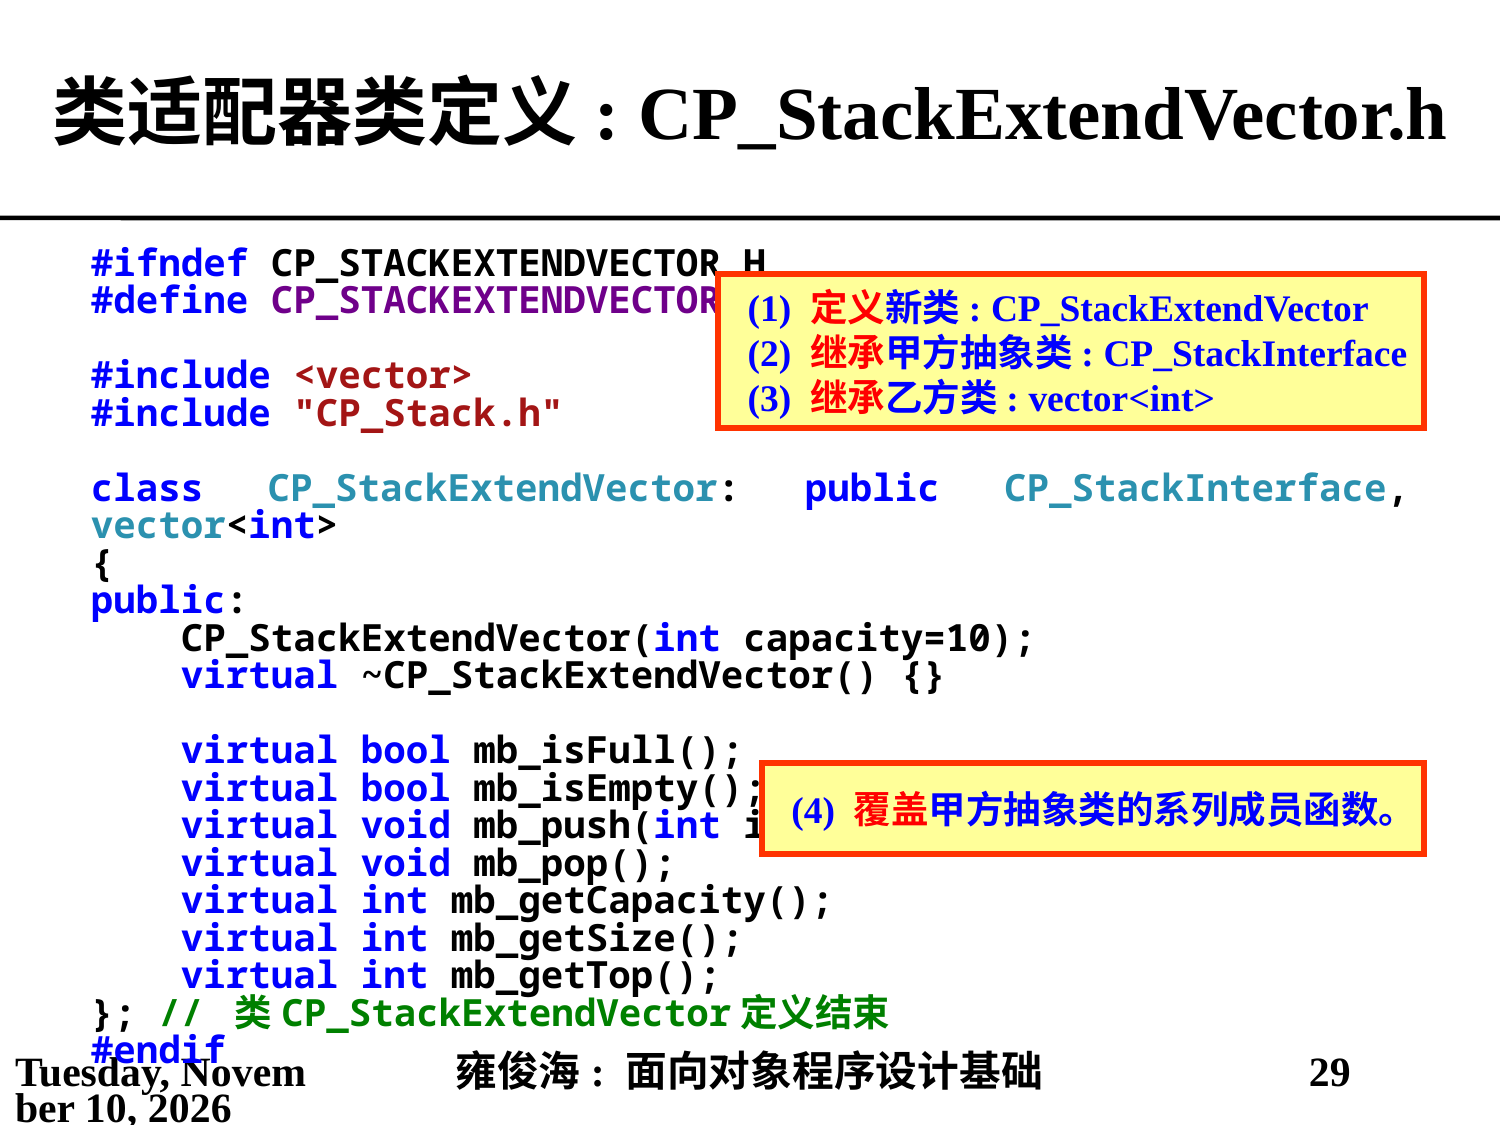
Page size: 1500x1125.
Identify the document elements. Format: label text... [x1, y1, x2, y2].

text_box (4) 覆盖甲方抽象类的系列成员函数。 [761, 763, 1425, 855]
title 类适配器类定义: CP_StackExtendVector.h [0, 0, 1500, 217]
footer 雍俊海: 面向对象程序设计基础 [337, 1042, 1161, 1103]
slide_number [0, 1042, 337, 1103]
text_box (1) 定义新类: CP_StackExtendVector (2) 继承甲方抽象类: CP_StackInterface (3) 继承乙方类: vector<int> [718, 274, 1425, 429]
slide_number 29 [1161, 1042, 1499, 1103]
list #ifndef CP_STACKEXTENDVECTOR_H #define CP_STACKEXTENDVECTOR_H #include <vector> #include "CP_Stack.h" class CP_StackExtendVector: public CP_StackInterface, vector<int> { public: CP_StackExtendVector(int capacity=10); virtual ~CP_StackExtendVector() {} virtual bool mb_isFull(); virtual bool mb_isEmpty(); virtual void mb_push(int i); virtual void mb_pop(); virtual int mb_getCapacity(); virtual int mb_getSize(); virtual int mb_getTop(); }; // 类CP_StackExtendVector定义结束 #endif [75, 239, 1425, 1042]
